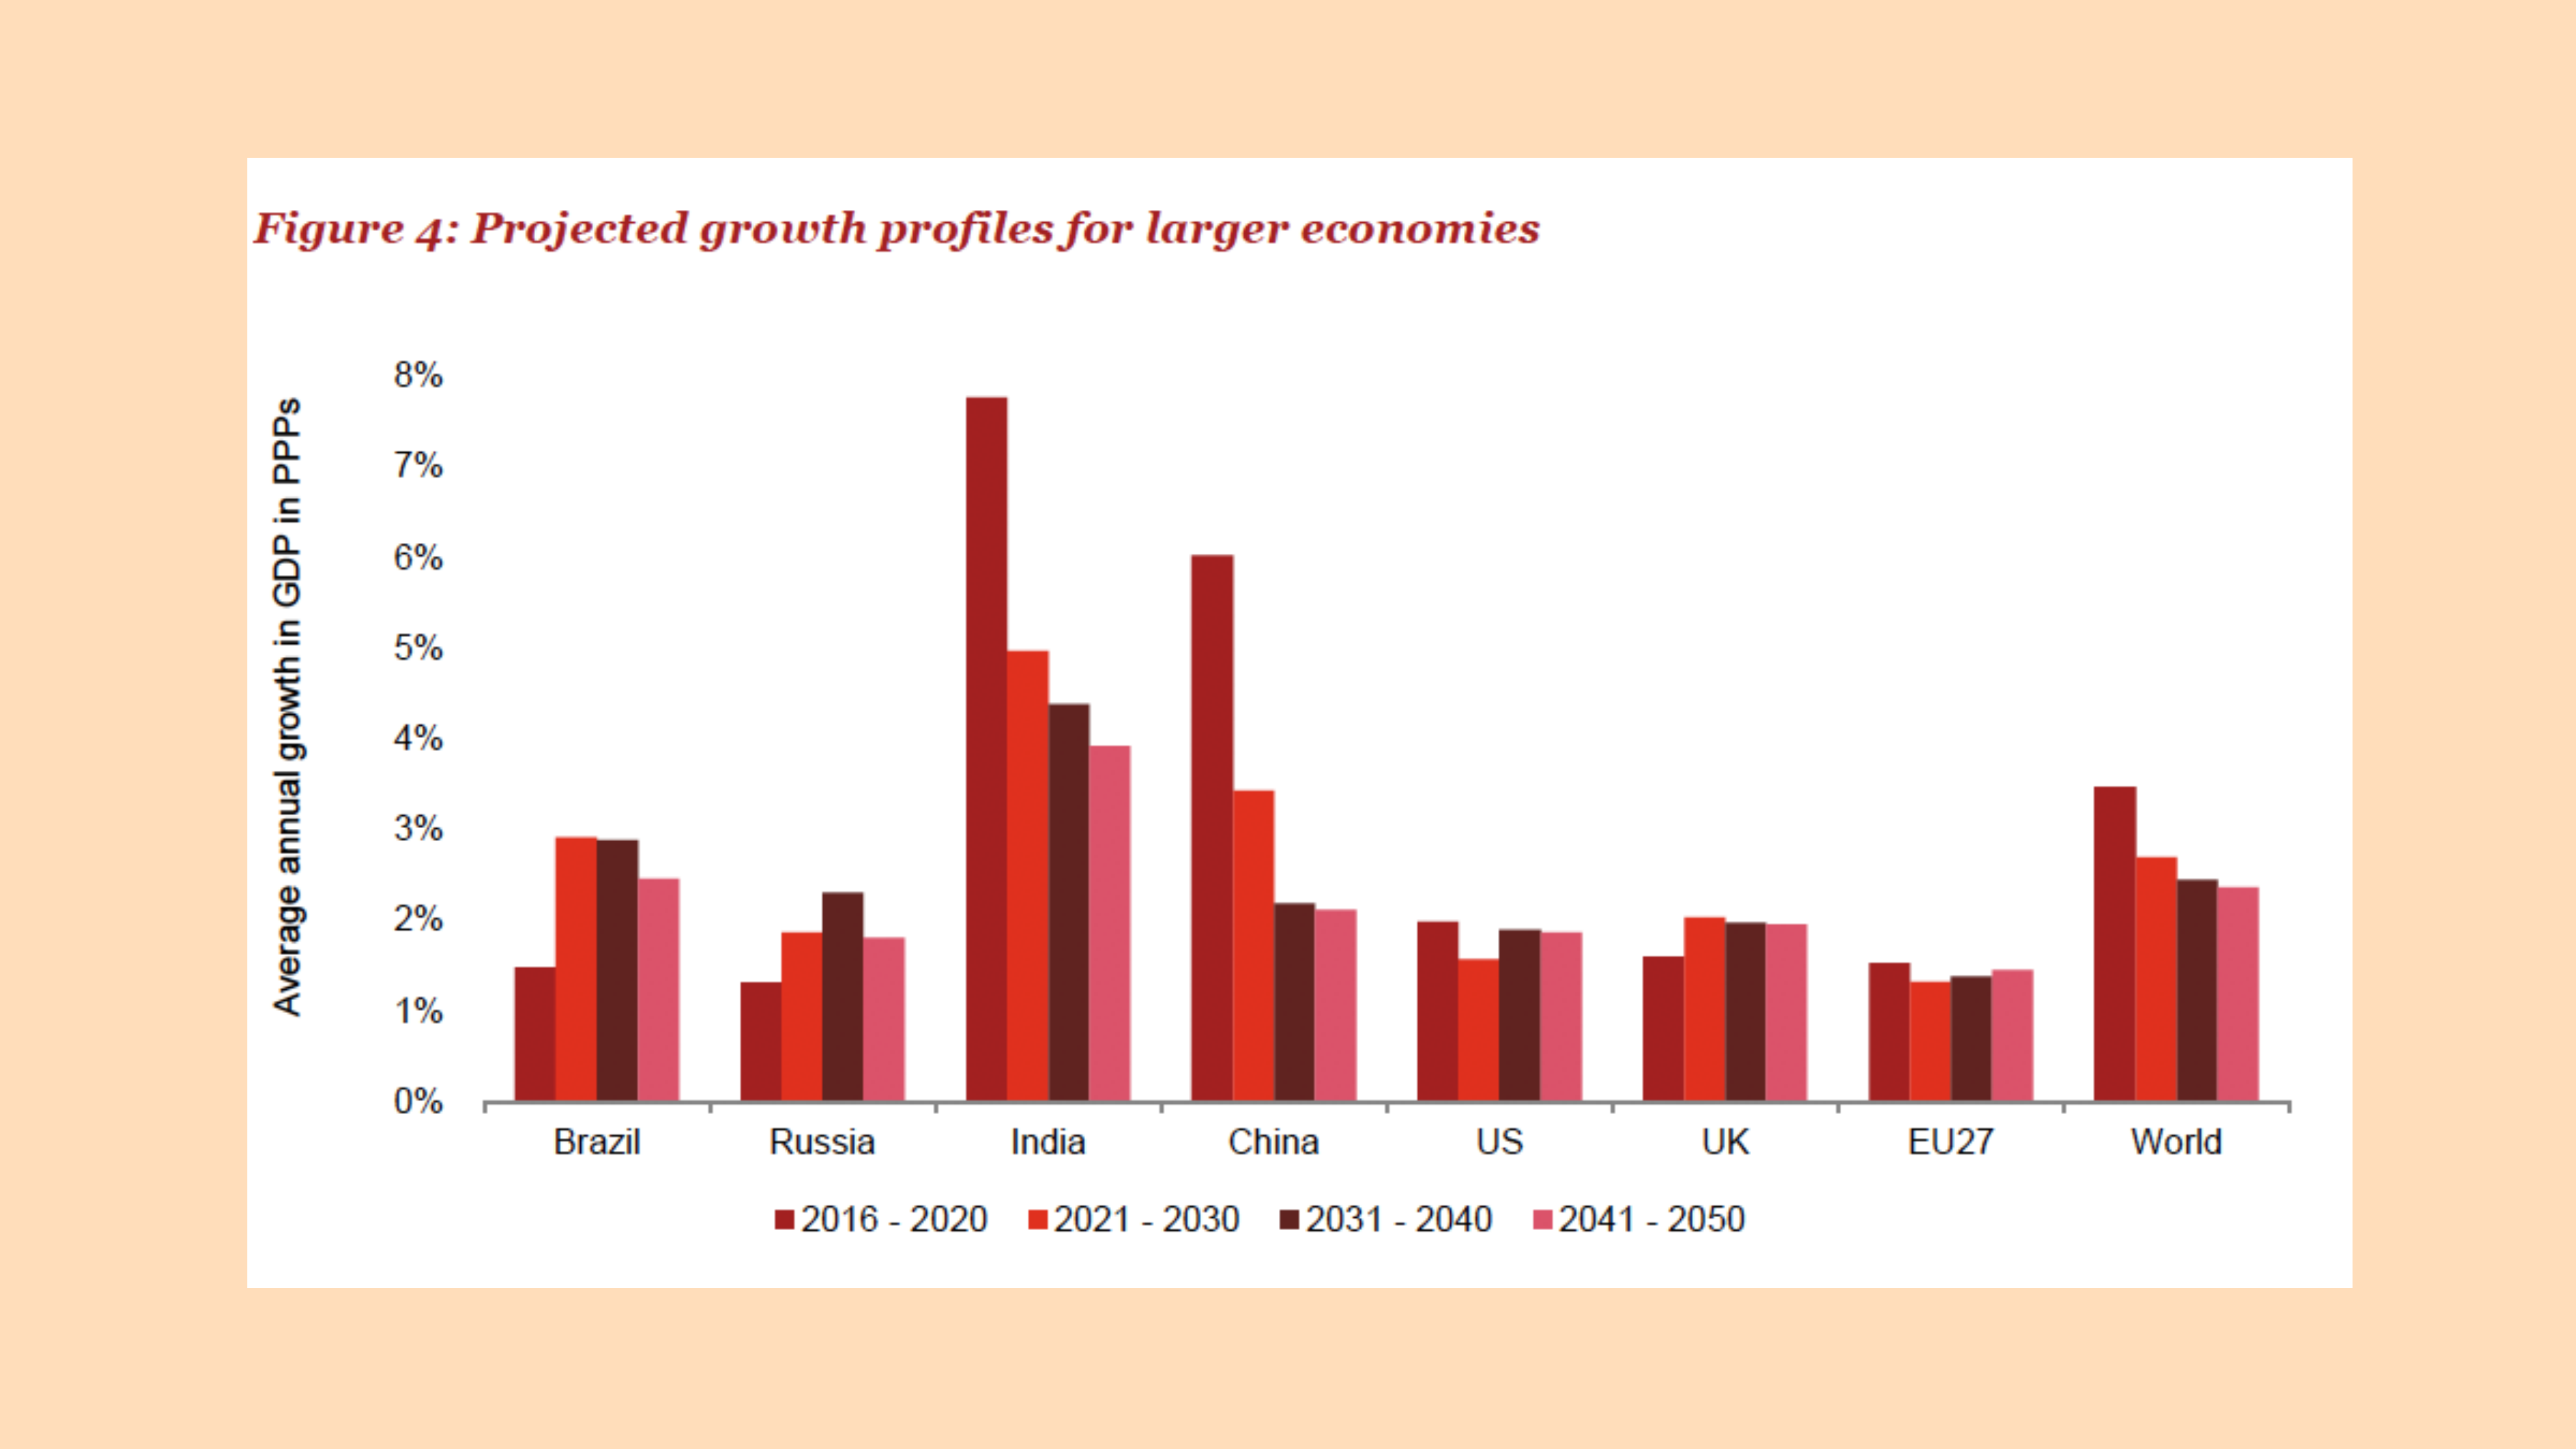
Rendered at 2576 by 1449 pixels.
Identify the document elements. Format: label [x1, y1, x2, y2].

picture [247, 158, 2353, 1289]
